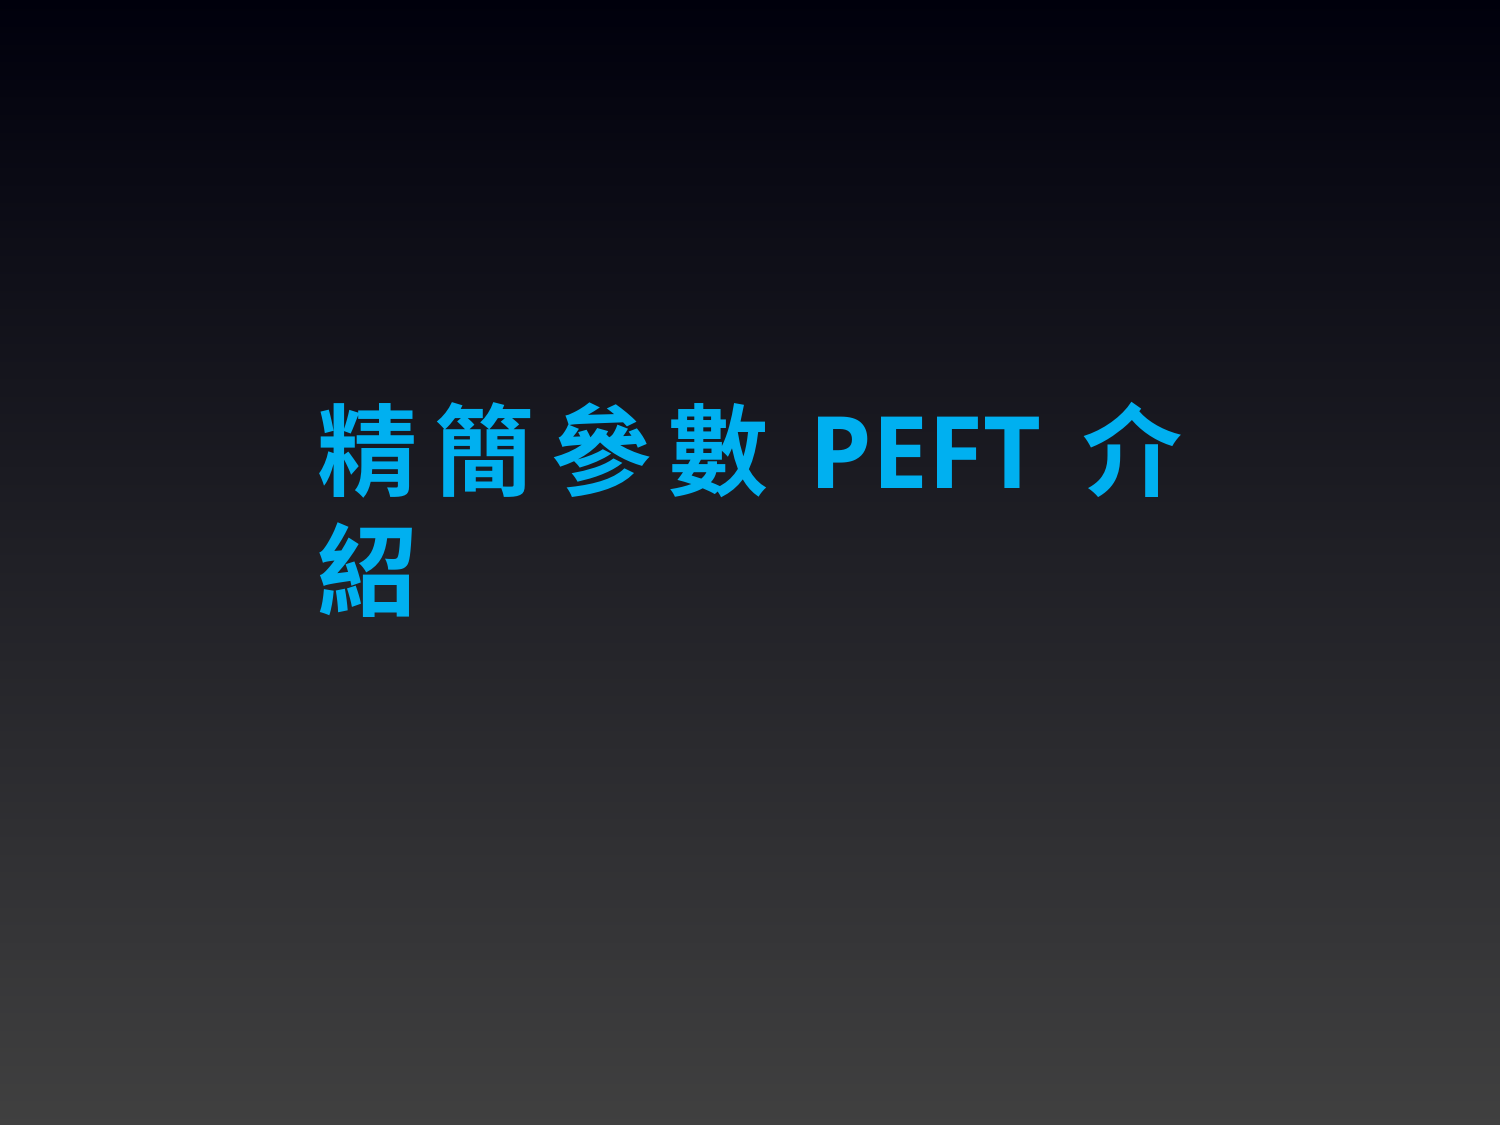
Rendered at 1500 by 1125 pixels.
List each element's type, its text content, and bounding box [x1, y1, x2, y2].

list 精簡參數PEFT介紹 [303, 481, 1197, 644]
